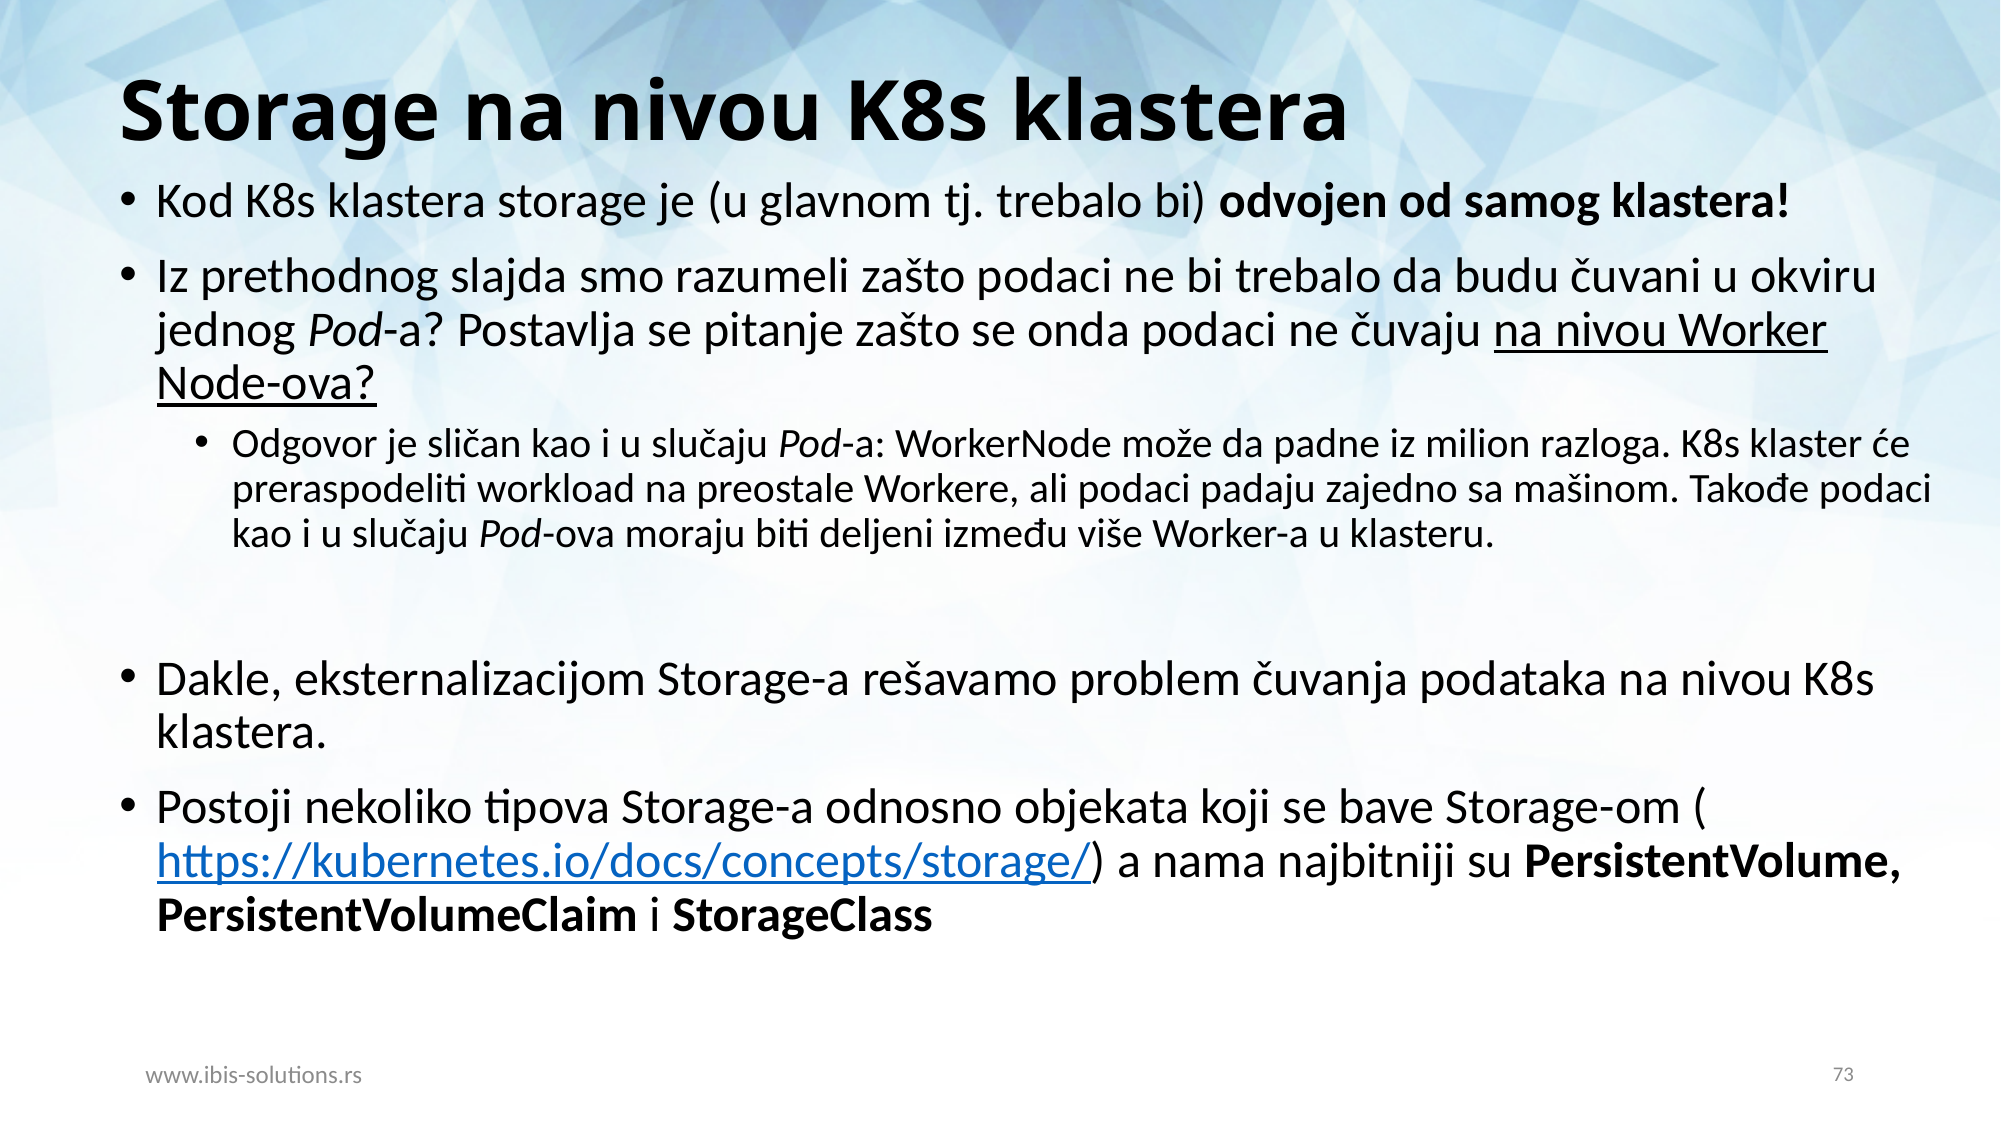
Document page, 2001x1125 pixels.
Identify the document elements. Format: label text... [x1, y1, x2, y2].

text_box www.ibis-solutions.rs [130, 1046, 1239, 1100]
text_box 73 [1756, 1046, 1869, 1100]
text_box [0, 0, 2000, 1125]
list Kod K8s klastera storage je (u glavnom tj. trebalo bi) odvojen od samog klastera! Iz prethodnog slajda smo razumeli zašto podaci ne bi trebalo da budu čuvani u okviru jednog Pod-a? Postavlja se pitanje zašto se onda podaci ne čuvaju na nivou Worker Node-ova? Odgovor je sličan kao i u slučaju Pod-a: WorkerNode može da padne iz milion razloga. K8s klaster će preraspodeliti workload na preostale Workere, ali podaci padaju zajedno sa mašinom. Takođe podaci kao i u slučaju Pod-ova moraju biti deljeni između više Worker-a u klasteru. Dakle, eksternalizacijom Storage-a rešavamo problem čuvanja podataka na nivou K8s klastera. Postoji nekoliko tipova Storage-a odnosno objekata koji se bave Storage-om (https://kubernetes.io/docs/concepts/storage/) a nama najbitniji su PersistentVolume, PersistentVolumeClaim i StorageClass [104, 166, 1950, 1098]
title Storage na nivou K8s klastera [104, 59, 1680, 166]
